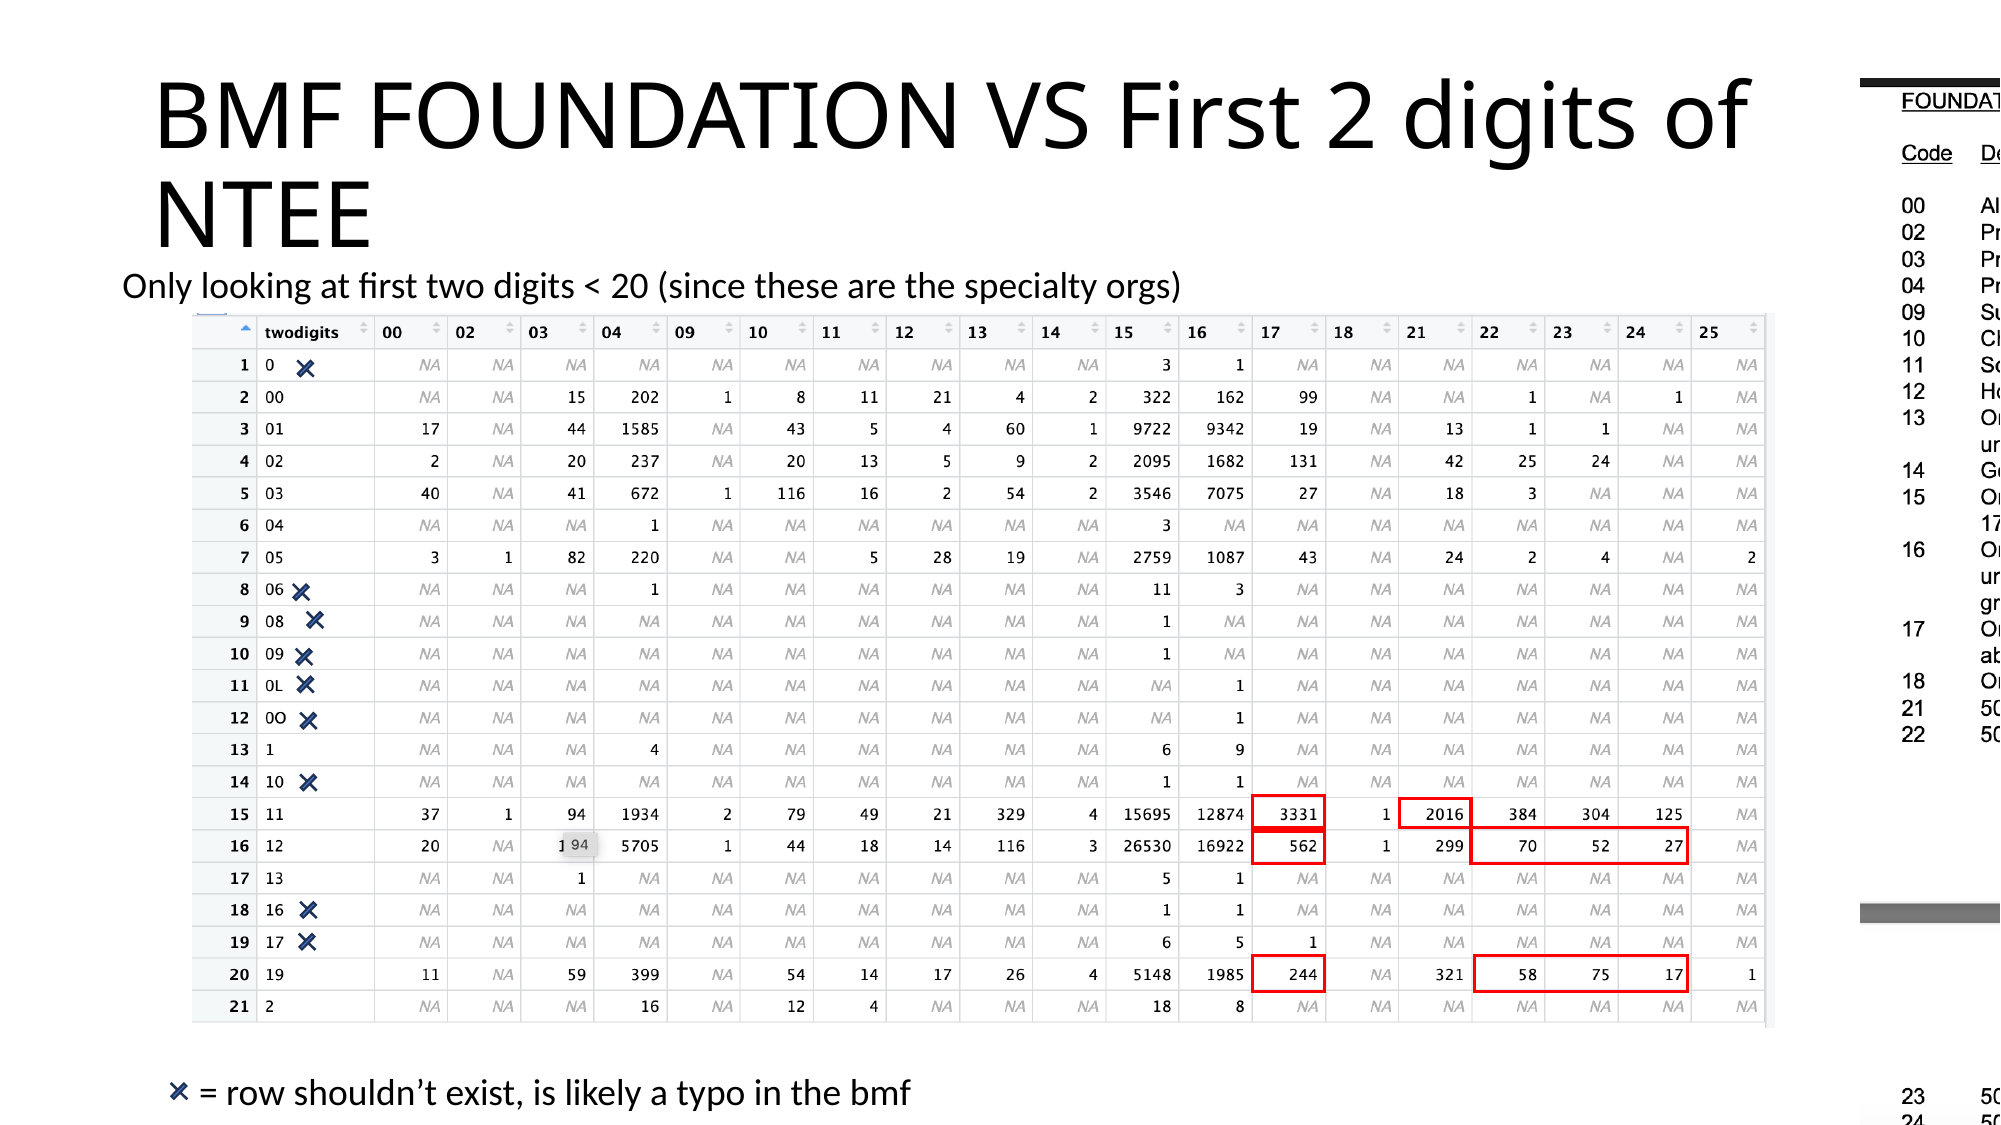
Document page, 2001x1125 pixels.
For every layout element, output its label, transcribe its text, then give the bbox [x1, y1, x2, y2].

picture [1860, 78, 2000, 1125]
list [192, 313, 1775, 1028]
text_box [169, 1081, 184, 1101]
text_box = row shouldn’t exist, is likely a typo in the bmf [184, 1060, 927, 1121]
text_box Only looking at first two digits < 20 (since these are the specialty orgs) [107, 253, 1199, 314]
title BMF FOUNDATION VS First 2 digits of NTEE [137, 59, 1863, 278]
